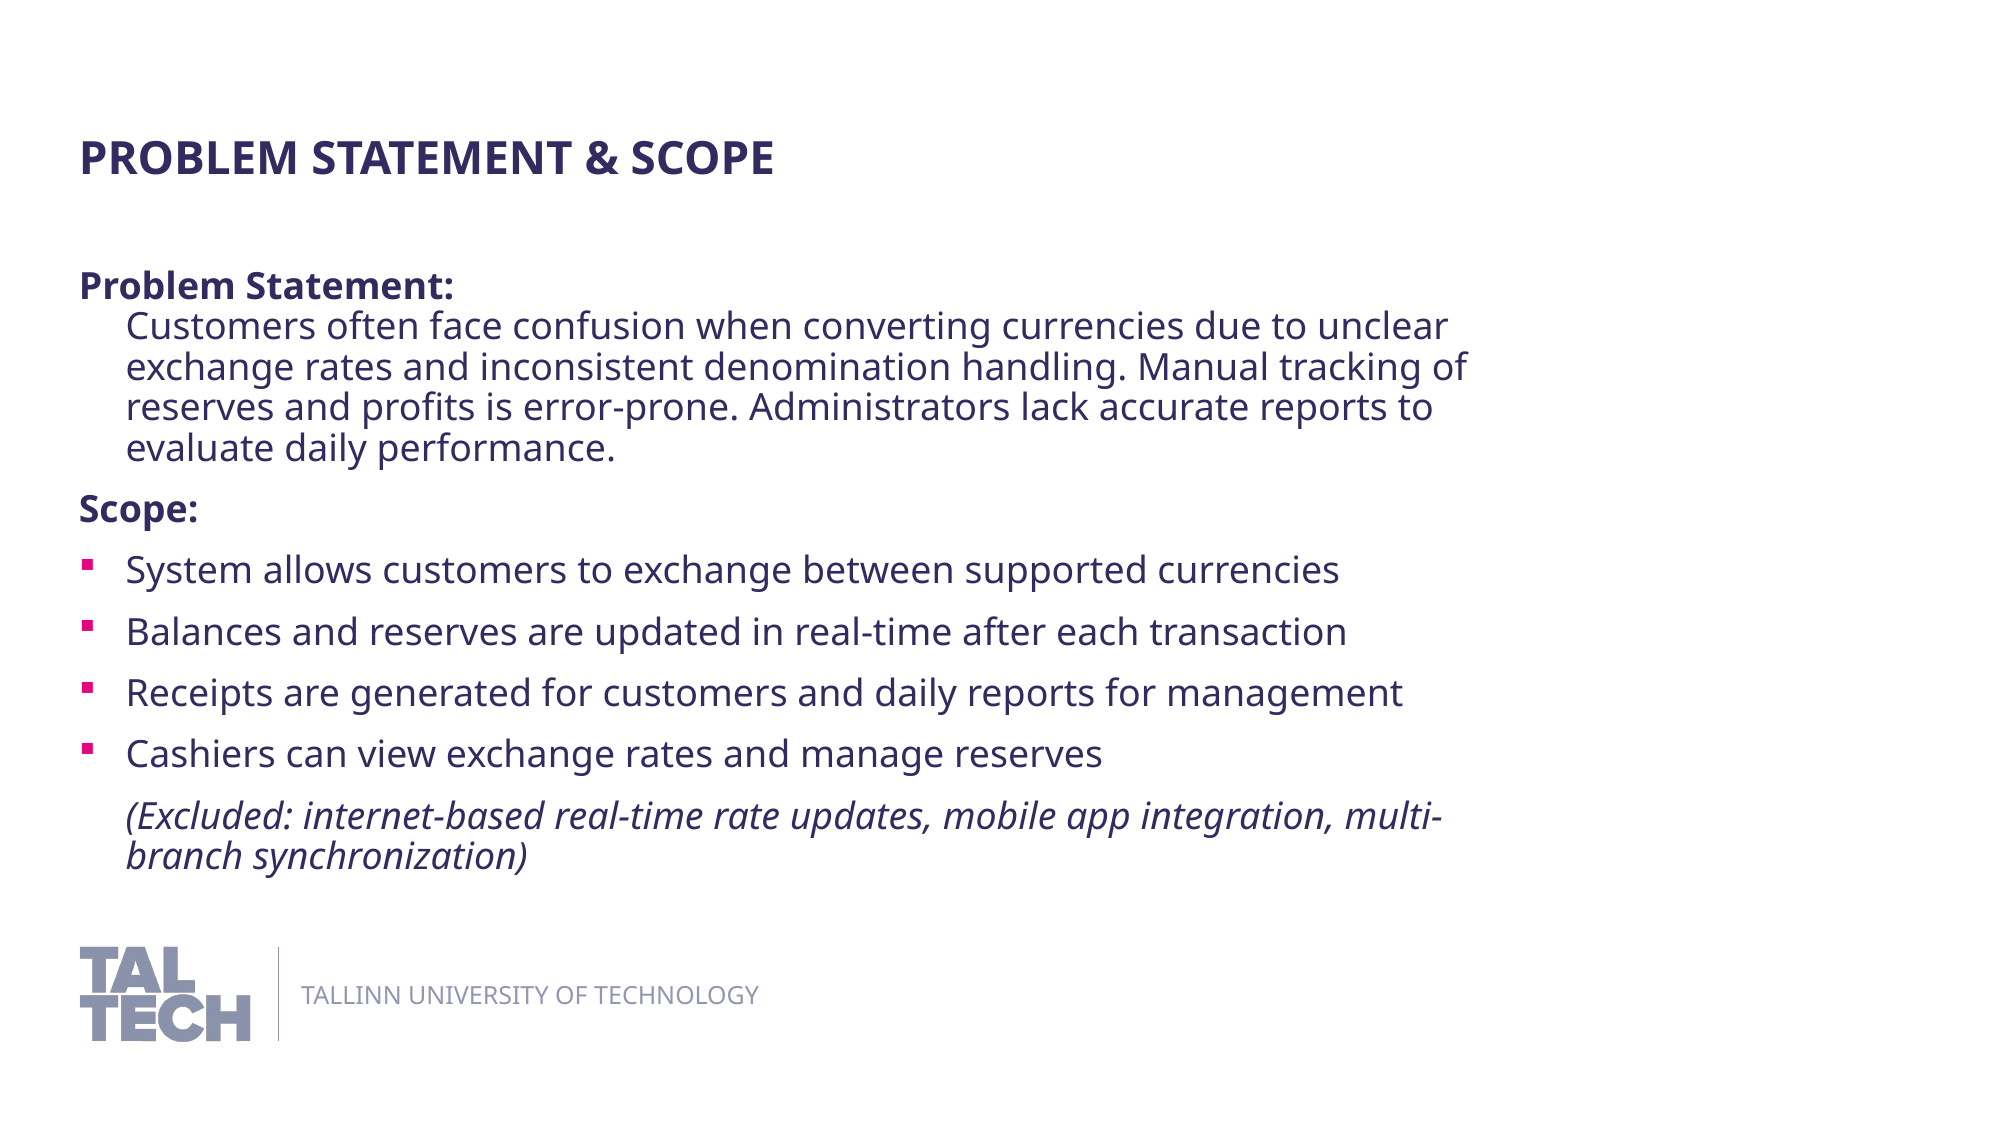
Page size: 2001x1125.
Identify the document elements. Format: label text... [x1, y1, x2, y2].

picture [75, 940, 254, 1047]
list Problem Statement & Scope [78, 90, 1801, 224]
list Problem Statement: Customers often face confusion when converting currencies due to unclear exchange rates and inconsistent denomination handling. Manual tracking of reserves and profits is error-prone. Administrators lack accurate reports to evaluate daily performance. Scope: System allows customers to exchange between supported currencies Balances and reserves are updated in real-time after each transaction Receipts are generated for customers and daily reports for management Cashiers can view exchange rates and manage reserves (Excluded: internet-based real-time rate updates, mobile app integration, multi-branch synchronization) [78, 267, 1523, 946]
